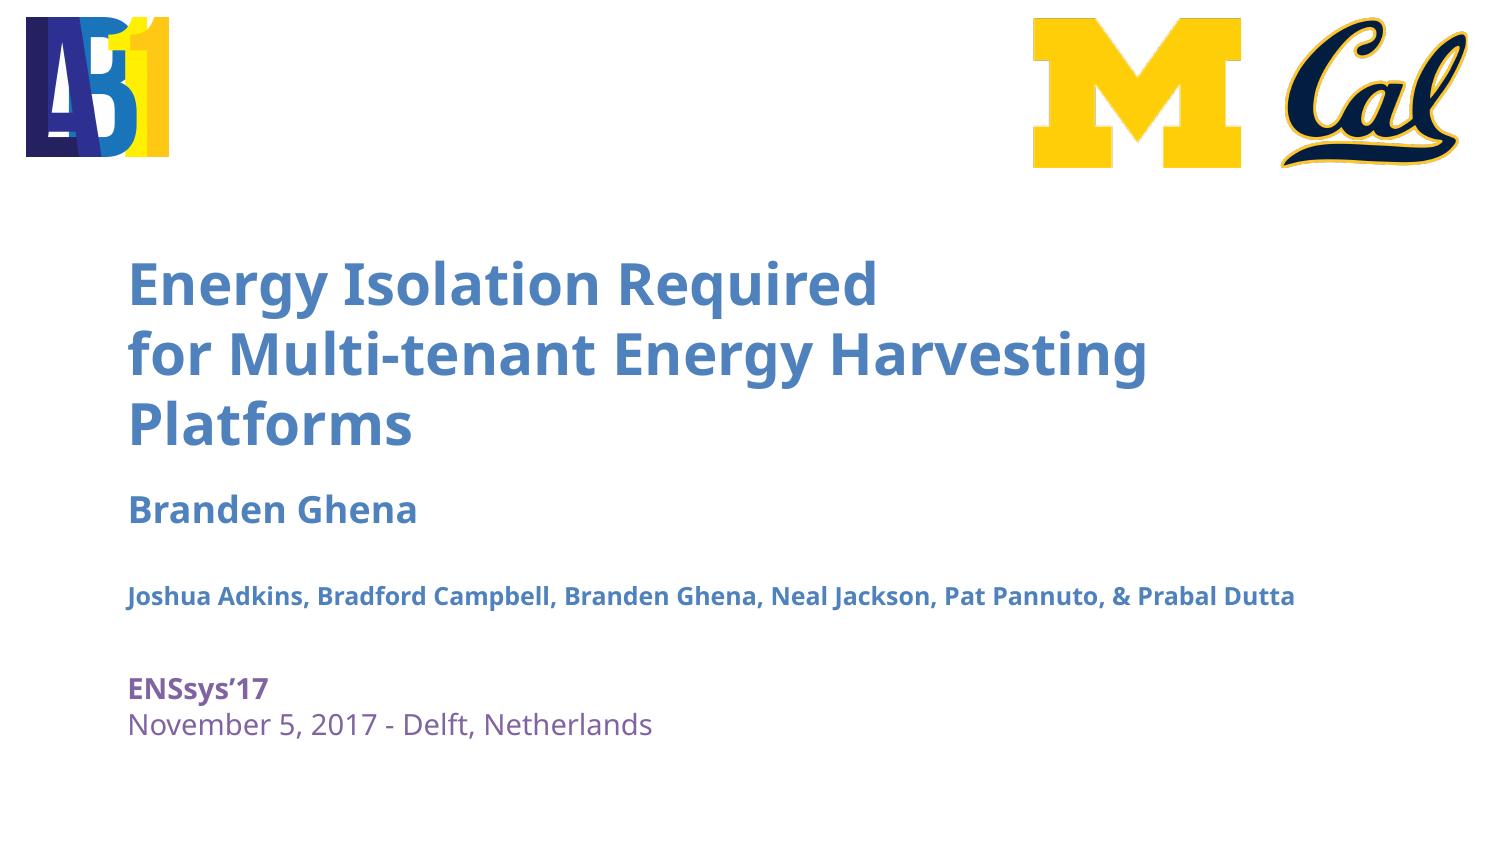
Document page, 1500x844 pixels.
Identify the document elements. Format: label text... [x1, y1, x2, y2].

subtitle Branden Ghena Joshua Adkins, Bradford Campbell, Branden Ghena, Neal Jackson, Pat Pannuto, & Prabal Dutta [112, 478, 1388, 663]
title Energy Isolation Required for Multi-tenant Energy Harvesting Platforms [112, 262, 1388, 443]
picture [25, 17, 169, 157]
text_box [1032, 17, 1468, 168]
text_box ENSsys’17 November 5, 2017 - Delft, Netherlands [112, 663, 1388, 749]
